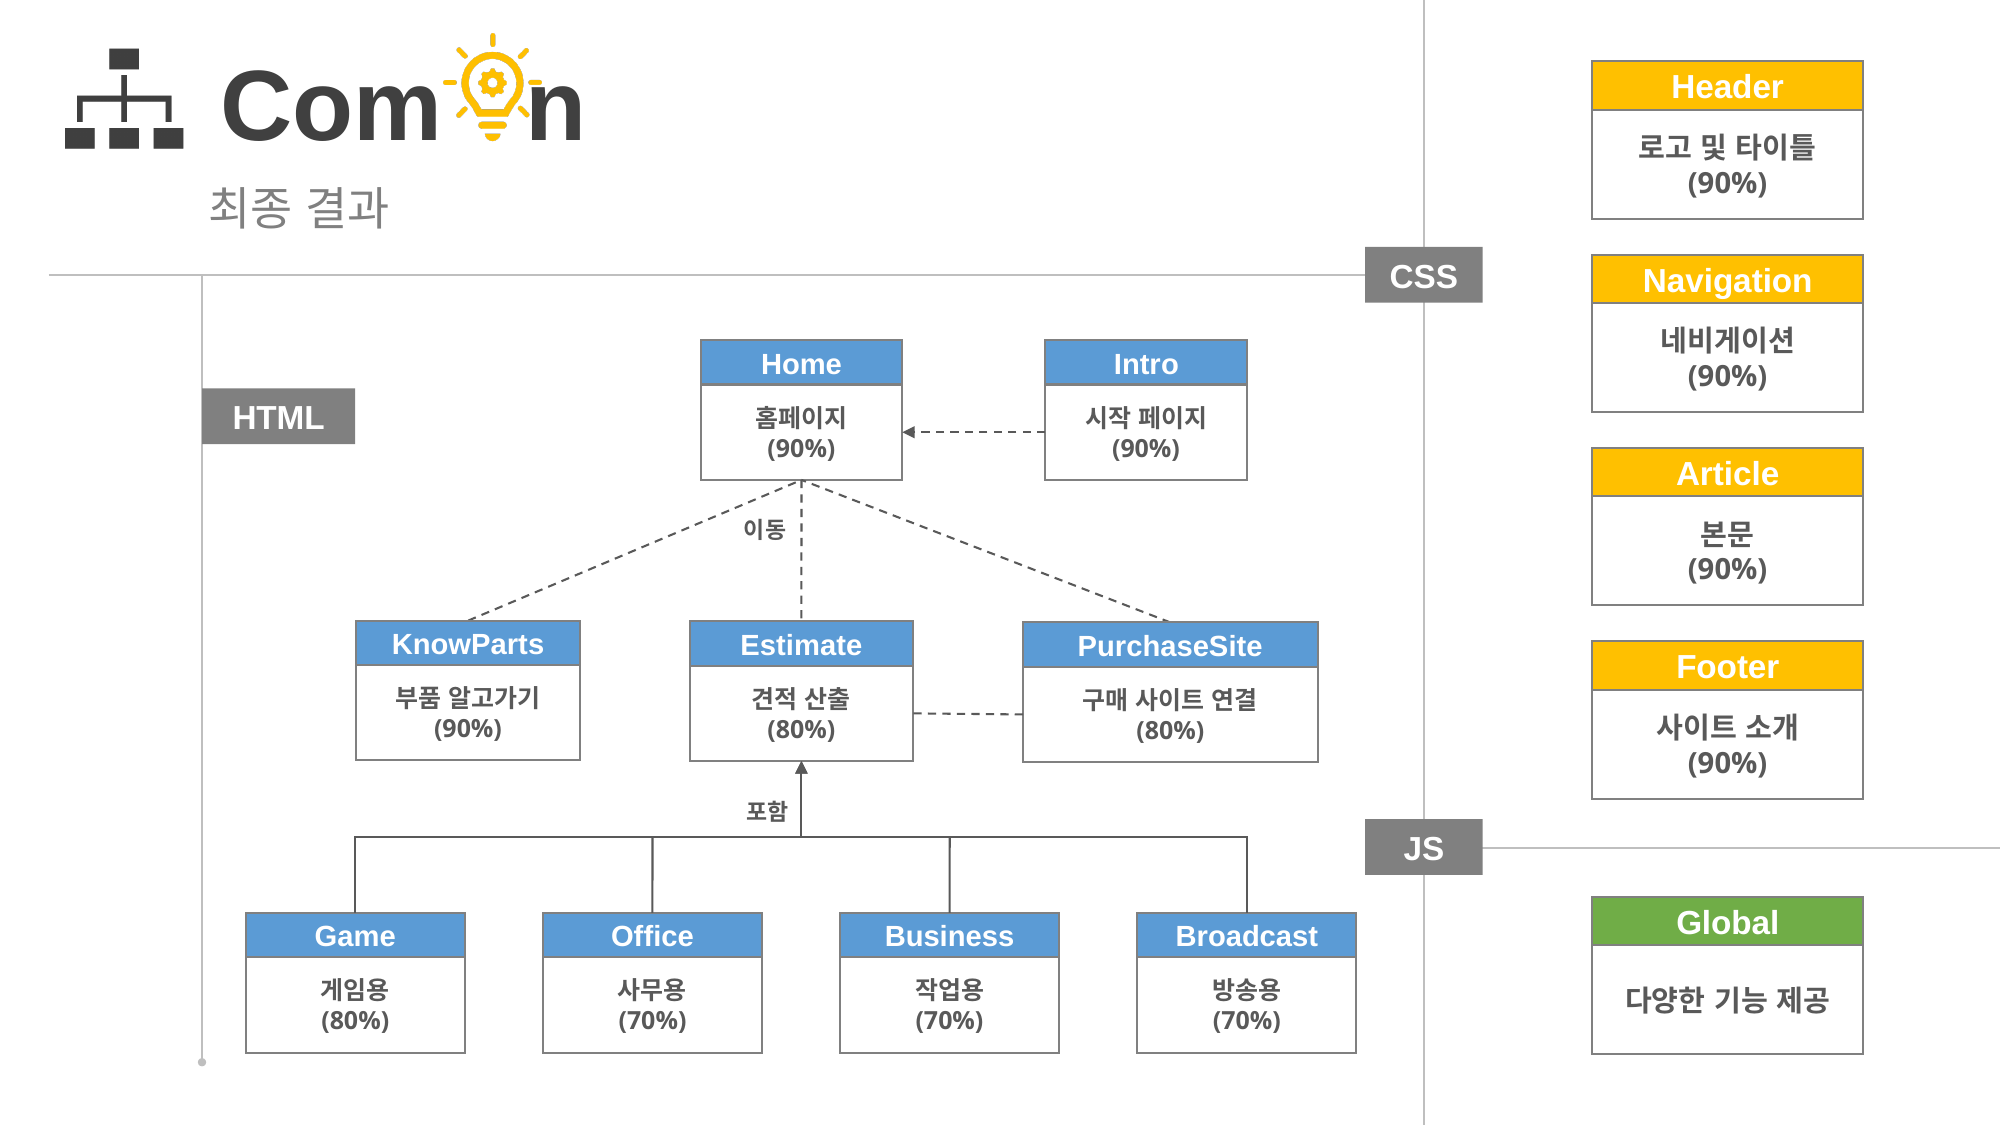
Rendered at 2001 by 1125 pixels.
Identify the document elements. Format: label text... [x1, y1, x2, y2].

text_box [355, 761, 1247, 913]
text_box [700, 340, 903, 479]
picture [53, 28, 195, 170]
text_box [1137, 912, 1357, 1053]
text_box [1592, 641, 1864, 799]
text_box JS [1424, 818, 1484, 847]
text_box JS [1424, 848, 1484, 876]
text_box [468, 479, 802, 621]
text_box HTML [203, 387, 356, 445]
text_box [245, 912, 465, 1053]
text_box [802, 479, 1171, 623]
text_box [1592, 254, 1864, 412]
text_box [1592, 61, 1864, 219]
picture [434, 28, 553, 148]
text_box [1022, 622, 1318, 763]
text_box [356, 620, 580, 761]
text_box 최종 결과 [194, 172, 670, 242]
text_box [689, 621, 914, 761]
text_box CSS [1424, 246, 1484, 304]
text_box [1045, 340, 1247, 480]
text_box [1592, 896, 1864, 1054]
text_box Com n [195, 33, 626, 169]
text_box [1592, 447, 1864, 606]
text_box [840, 913, 1060, 1053]
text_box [542, 913, 762, 1053]
text_box JS [1364, 818, 1423, 876]
text_box CSS [1364, 275, 1423, 304]
text_box CSS [1364, 246, 1423, 274]
